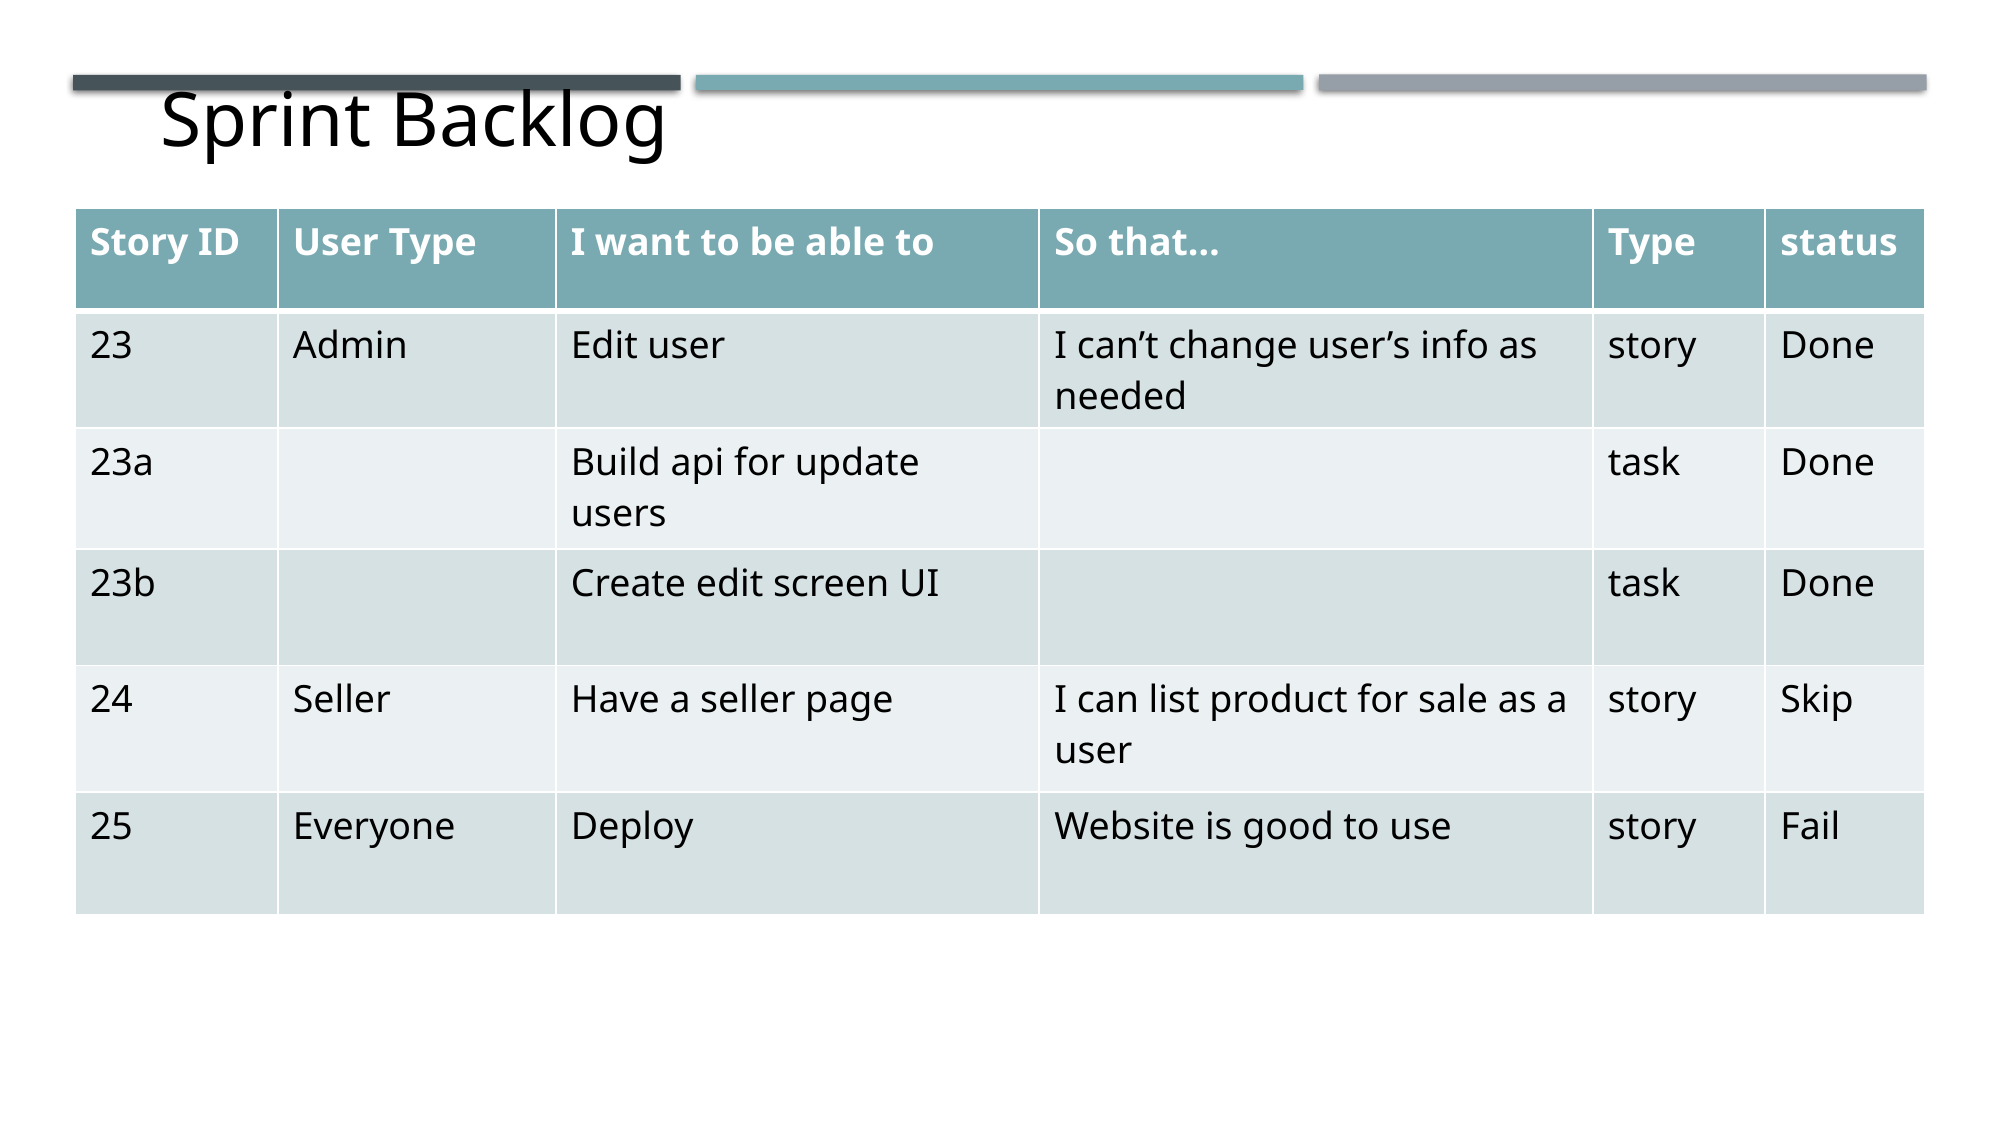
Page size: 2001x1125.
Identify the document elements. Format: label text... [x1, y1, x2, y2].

table_cell task [1594, 550, 1764, 665]
table_header So that… [1040, 209, 1592, 308]
table_cell [1040, 550, 1592, 665]
table_cell Seller [279, 666, 555, 791]
table_cell Have a seller page [557, 666, 1038, 791]
table_cell Fail [1766, 793, 1924, 914]
table_cell 23b [76, 550, 277, 665]
table_cell Build api for update users [557, 429, 1038, 548]
table_cell story [1594, 666, 1764, 791]
table_cell [279, 429, 555, 548]
table_cell Create edit screen UI [557, 550, 1038, 665]
table_cell 23a [76, 429, 277, 548]
table_cell story [1594, 314, 1764, 427]
table_cell Deploy [557, 793, 1038, 914]
table_cell Done [1766, 550, 1924, 665]
table_header status [1766, 209, 1924, 308]
table_header Story ID [76, 209, 277, 308]
table_cell Admin [279, 314, 555, 427]
table_cell I can’t change user’s info as needed [1040, 314, 1592, 427]
table_cell Edit user [557, 314, 1038, 427]
table_cell Website is good to use [1040, 793, 1592, 914]
table_cell Done [1766, 314, 1924, 427]
table_header User Type [279, 209, 555, 308]
table_header Type [1594, 209, 1764, 308]
table_cell Done [1766, 429, 1924, 548]
table_cell 23 [76, 314, 277, 427]
table_cell 24 [76, 666, 277, 791]
text_box Sprint Backlog [145, 64, 684, 170]
table_cell 25 [76, 793, 277, 914]
table_cell story [1594, 793, 1764, 914]
table_cell task [1594, 429, 1764, 548]
table_header I want to be able to [557, 209, 1038, 308]
table_cell Skip [1766, 666, 1924, 791]
table_cell [279, 550, 555, 665]
table_cell I can list product for sale as a user [1040, 666, 1592, 791]
table_cell [1040, 429, 1592, 548]
table_cell Everyone [279, 793, 555, 914]
